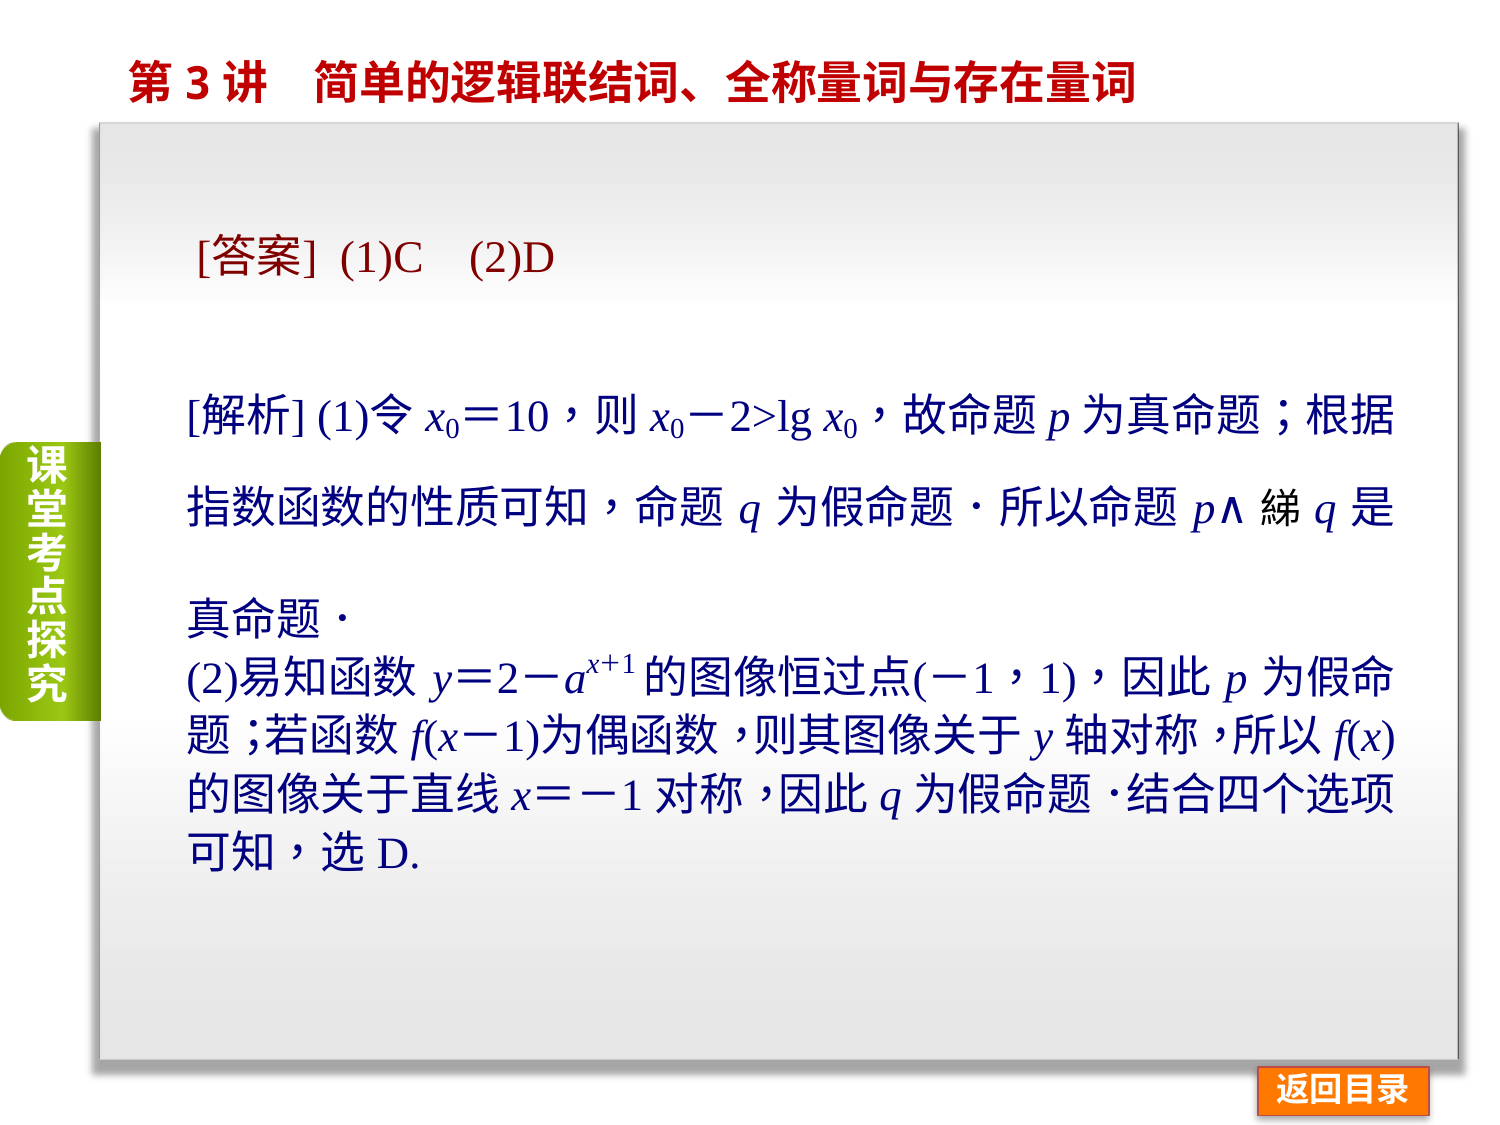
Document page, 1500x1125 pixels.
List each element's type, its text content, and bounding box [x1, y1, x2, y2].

text_box 第3讲 简单的逻辑联结词、全称量词与存在量词 [112, 42, 1211, 121]
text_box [186, 386, 1395, 1056]
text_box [105, 226, 1230, 376]
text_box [0, 437, 101, 722]
text_box 返回目录 [1257, 1066, 1430, 1116]
picture [79, 115, 1477, 1087]
